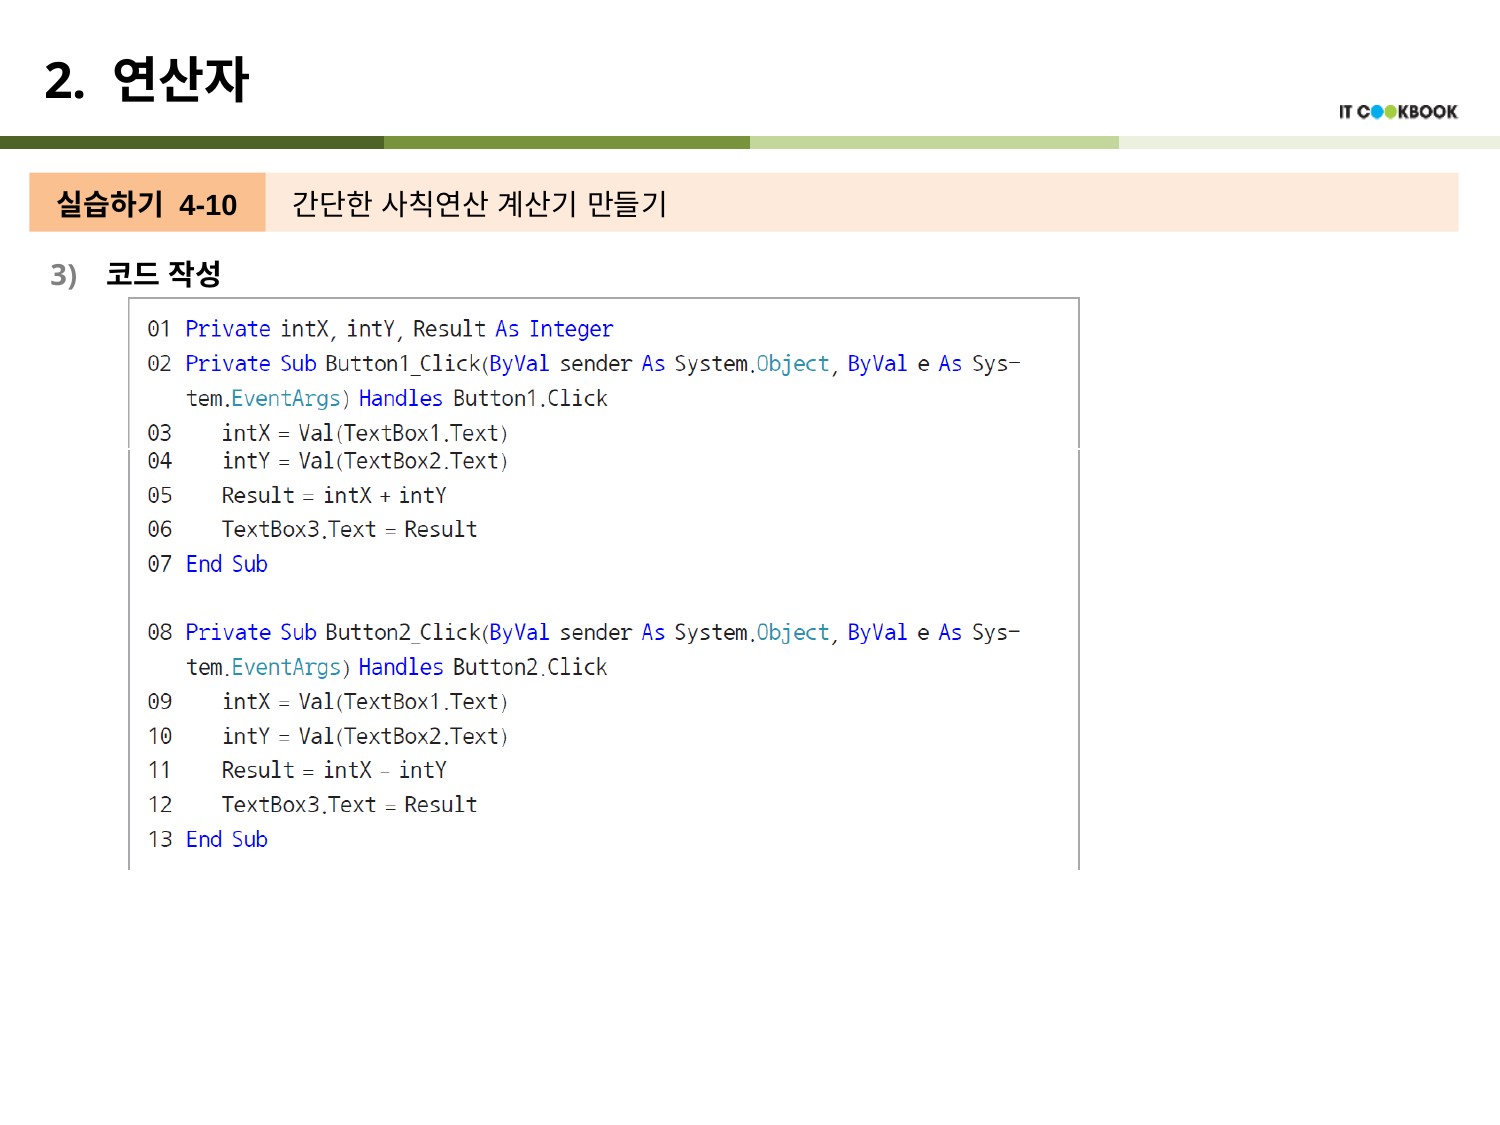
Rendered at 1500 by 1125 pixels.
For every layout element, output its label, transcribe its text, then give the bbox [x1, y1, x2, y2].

picture [1340, 105, 1459, 120]
title 2. 연산자 [29, 32, 1312, 124]
text_box 간단한 사칙연산 계산기 만들기 [277, 144, 739, 263]
list 코드 작성 [35, 231, 1465, 1095]
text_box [122, 290, 1093, 870]
text_box 실습하기 4-10 [41, 144, 248, 263]
